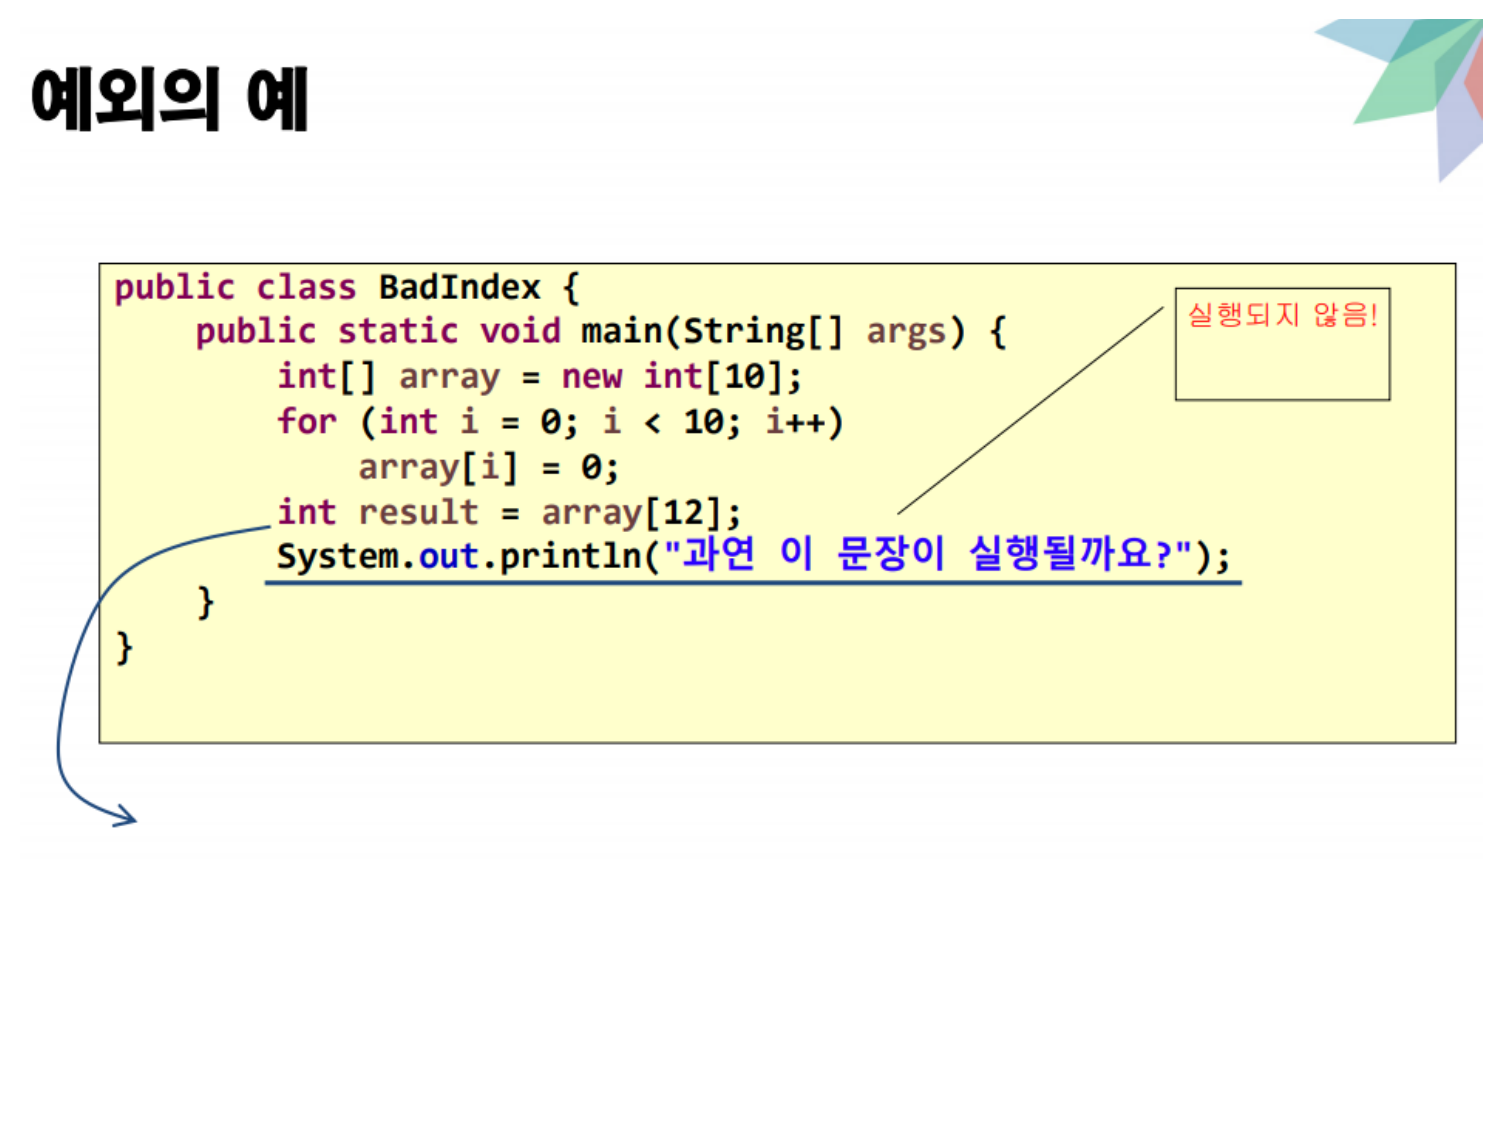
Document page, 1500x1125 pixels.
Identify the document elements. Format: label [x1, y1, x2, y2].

picture [20, 18, 1483, 862]
